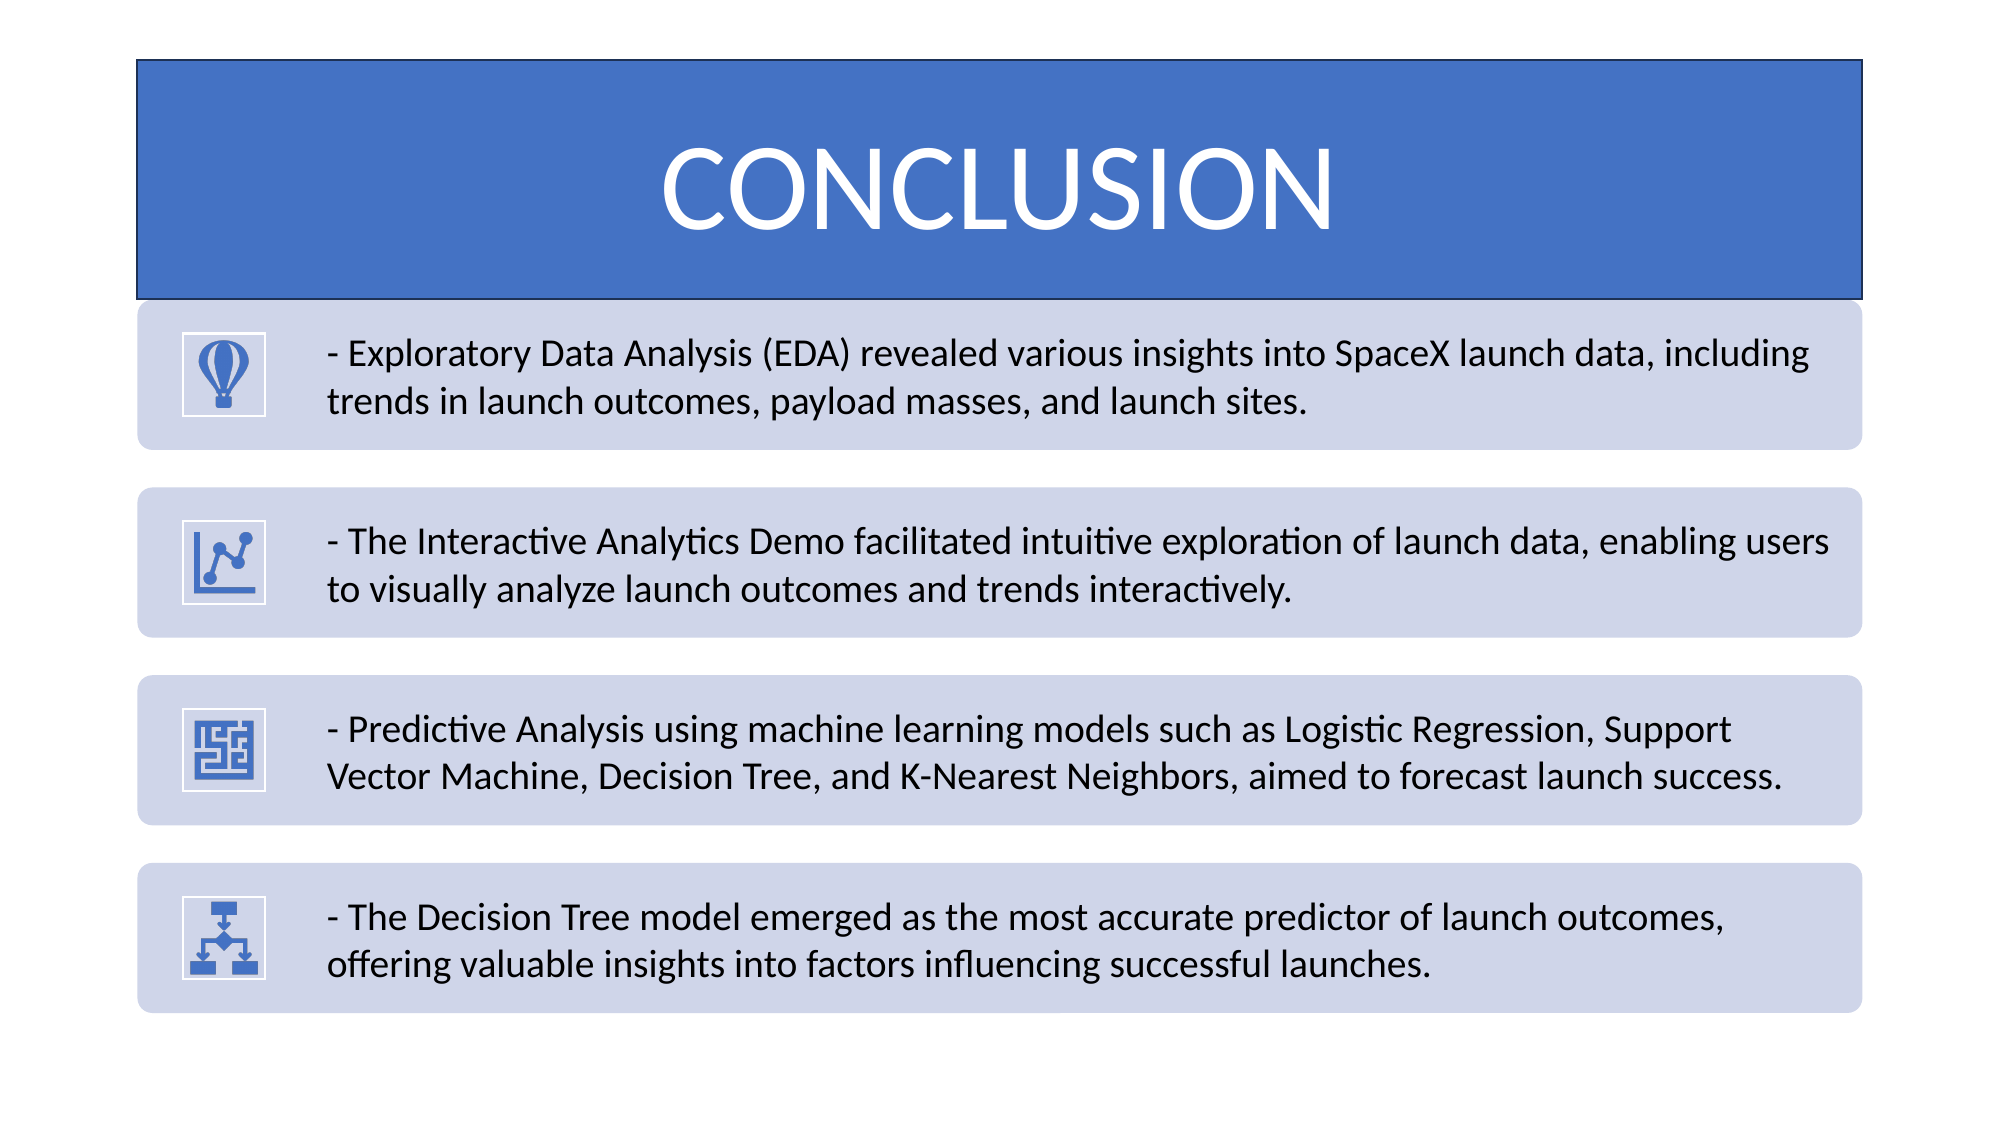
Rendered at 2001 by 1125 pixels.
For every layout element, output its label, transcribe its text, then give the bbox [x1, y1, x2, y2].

text_box CONCLUSION [136, 59, 1863, 300]
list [137, 299, 1863, 1014]
